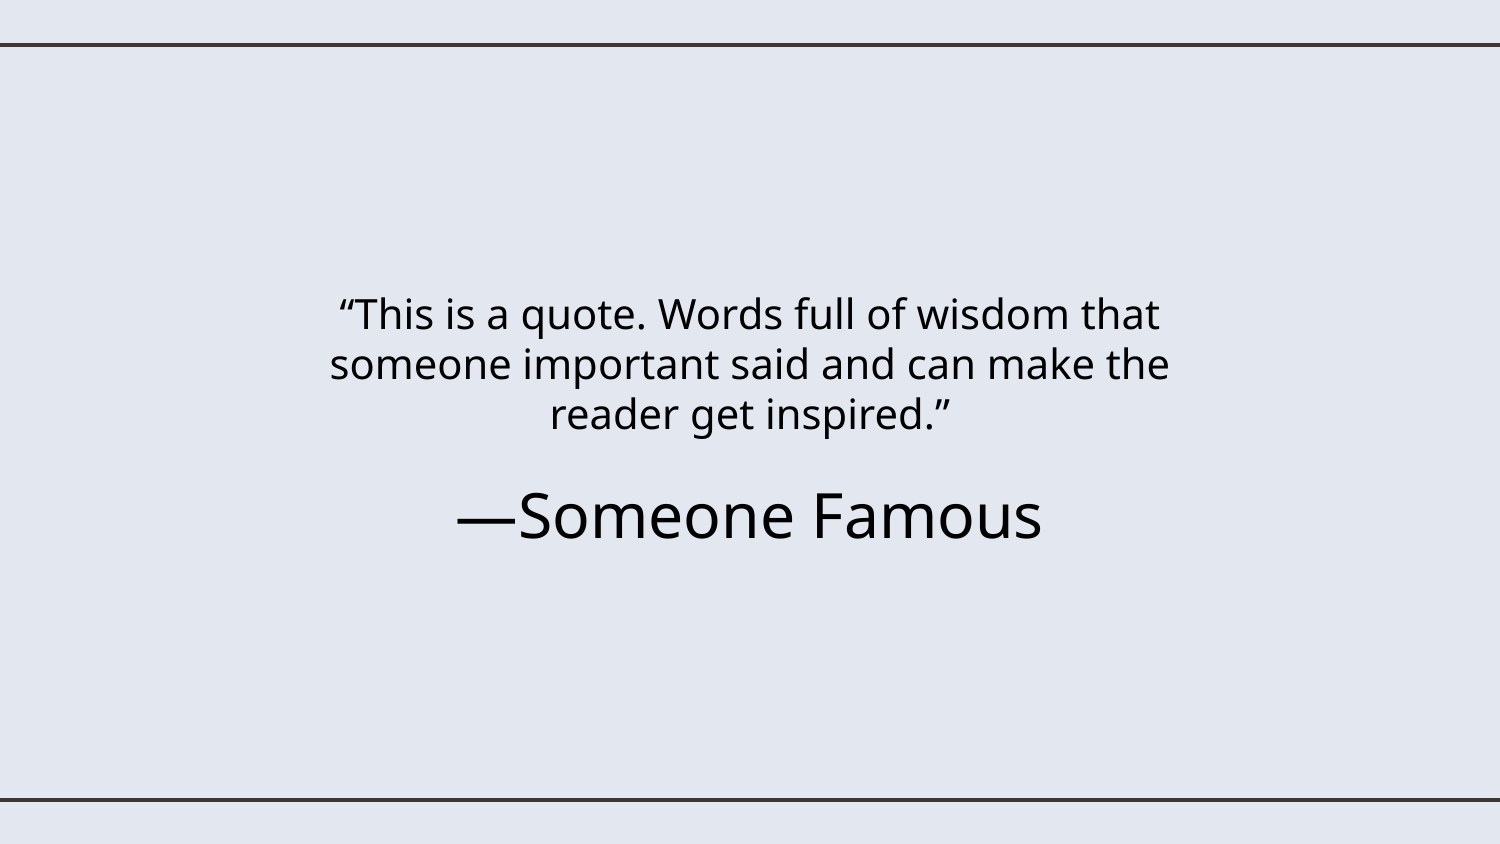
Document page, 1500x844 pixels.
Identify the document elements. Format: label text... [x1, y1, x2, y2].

subtitle “This is a quote. Words full of wisdom that someone important said and can make the reader get inspired.” [302, 272, 1198, 437]
title —Someone Famous [395, 460, 1105, 543]
